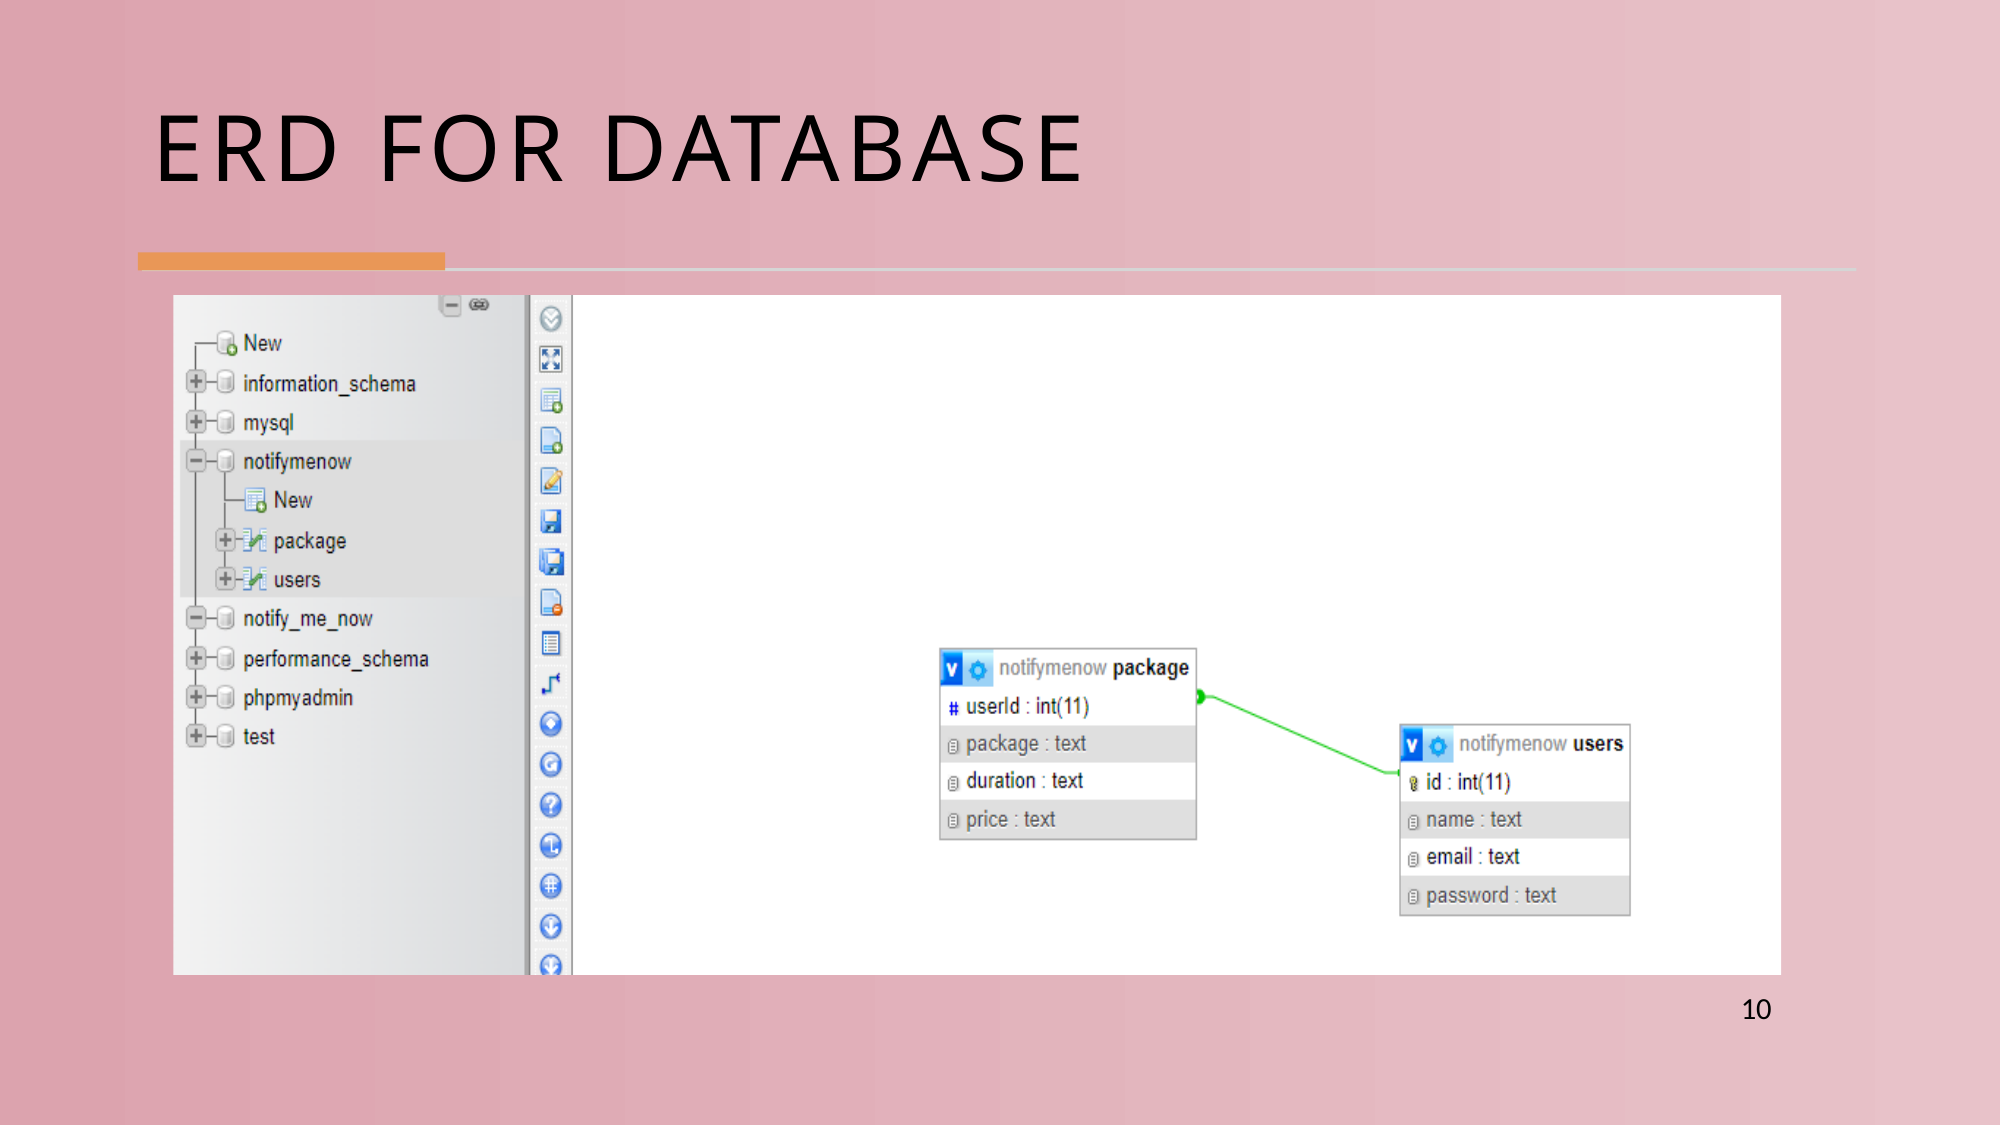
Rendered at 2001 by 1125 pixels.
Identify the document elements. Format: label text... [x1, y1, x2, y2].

picture [173, 295, 1782, 975]
text_box [0, 0, 2000, 1125]
text_box [141, 267, 1857, 272]
text_box 10 [1726, 981, 1862, 1033]
title ERD FOR Database [138, 41, 1862, 209]
text_box [137, 251, 446, 271]
